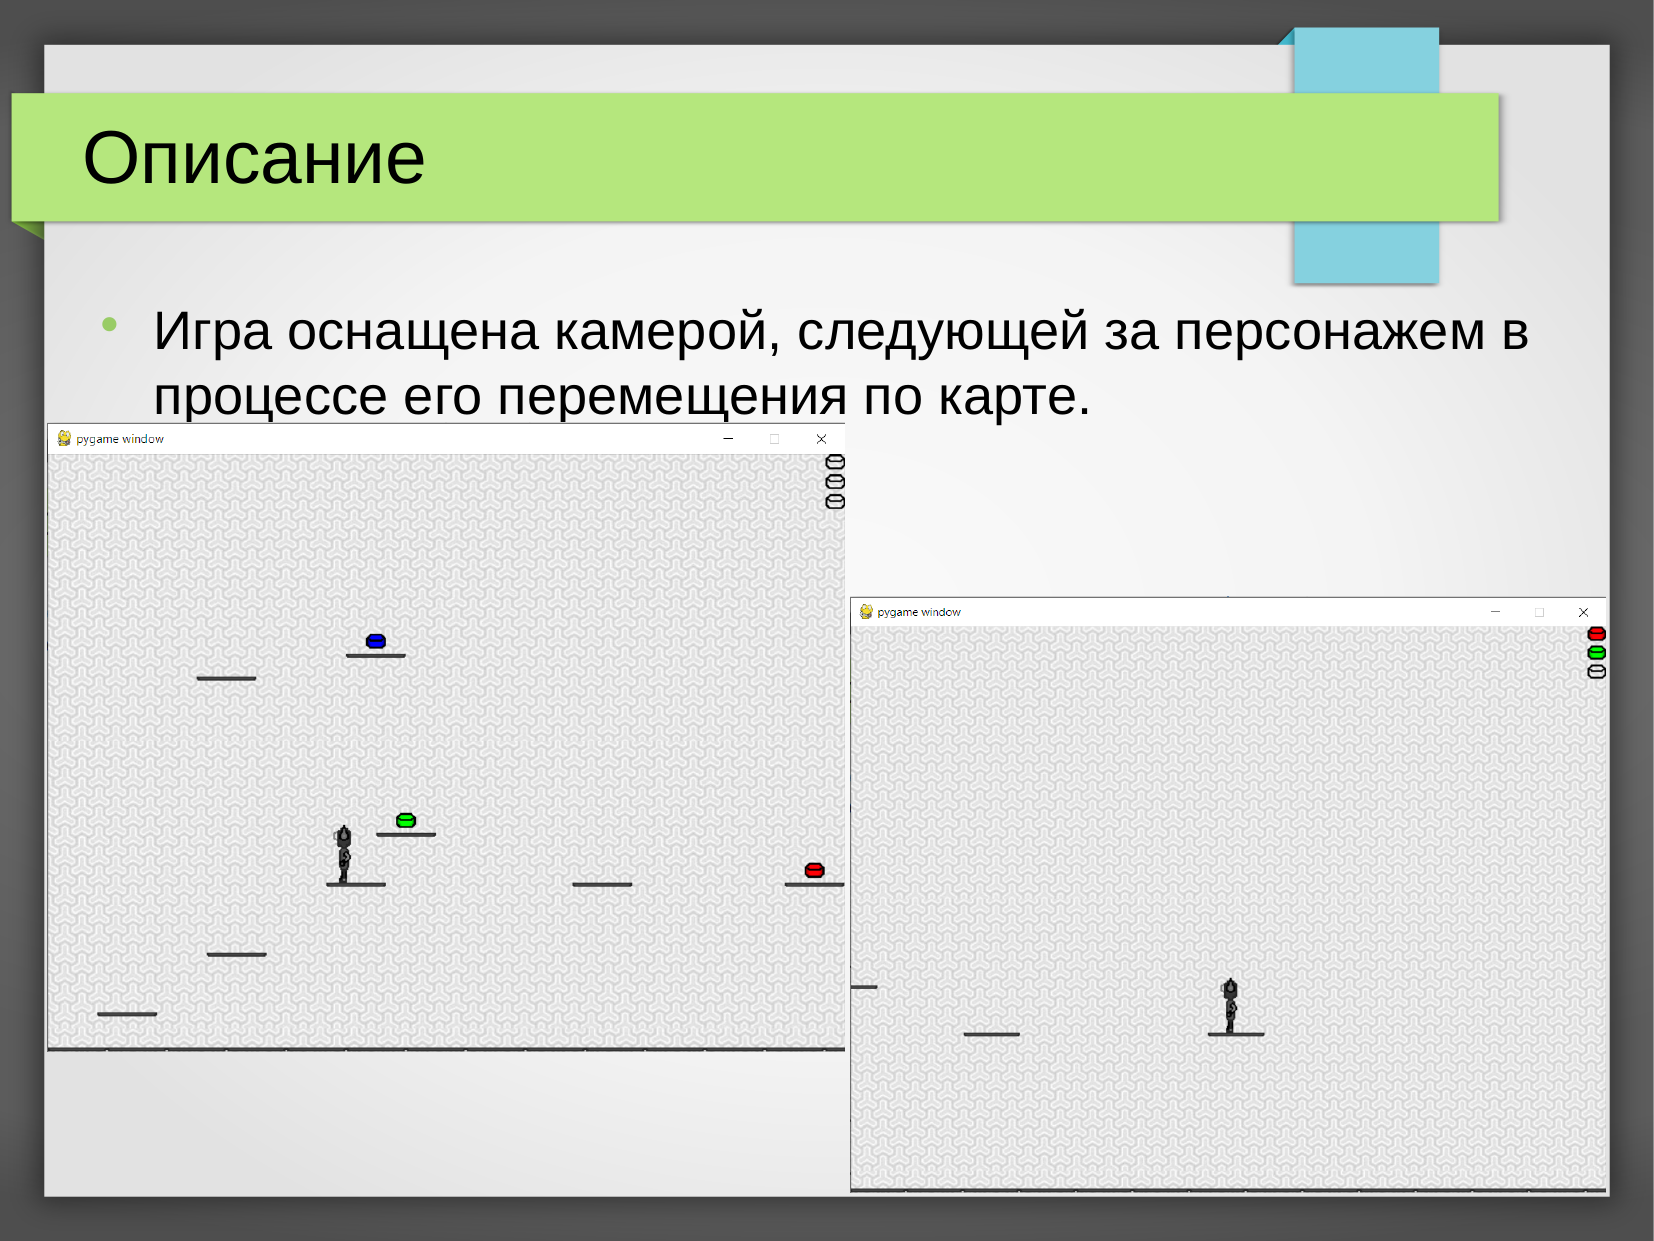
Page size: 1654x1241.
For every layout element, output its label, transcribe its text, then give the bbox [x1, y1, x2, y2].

text_box Игра оснащена камерой, следующей за персонажем в процессе его перемещения по карте. [82, 295, 1571, 595]
text_box Описание [82, 94, 1264, 213]
picture [0, 0, 1654, 1241]
